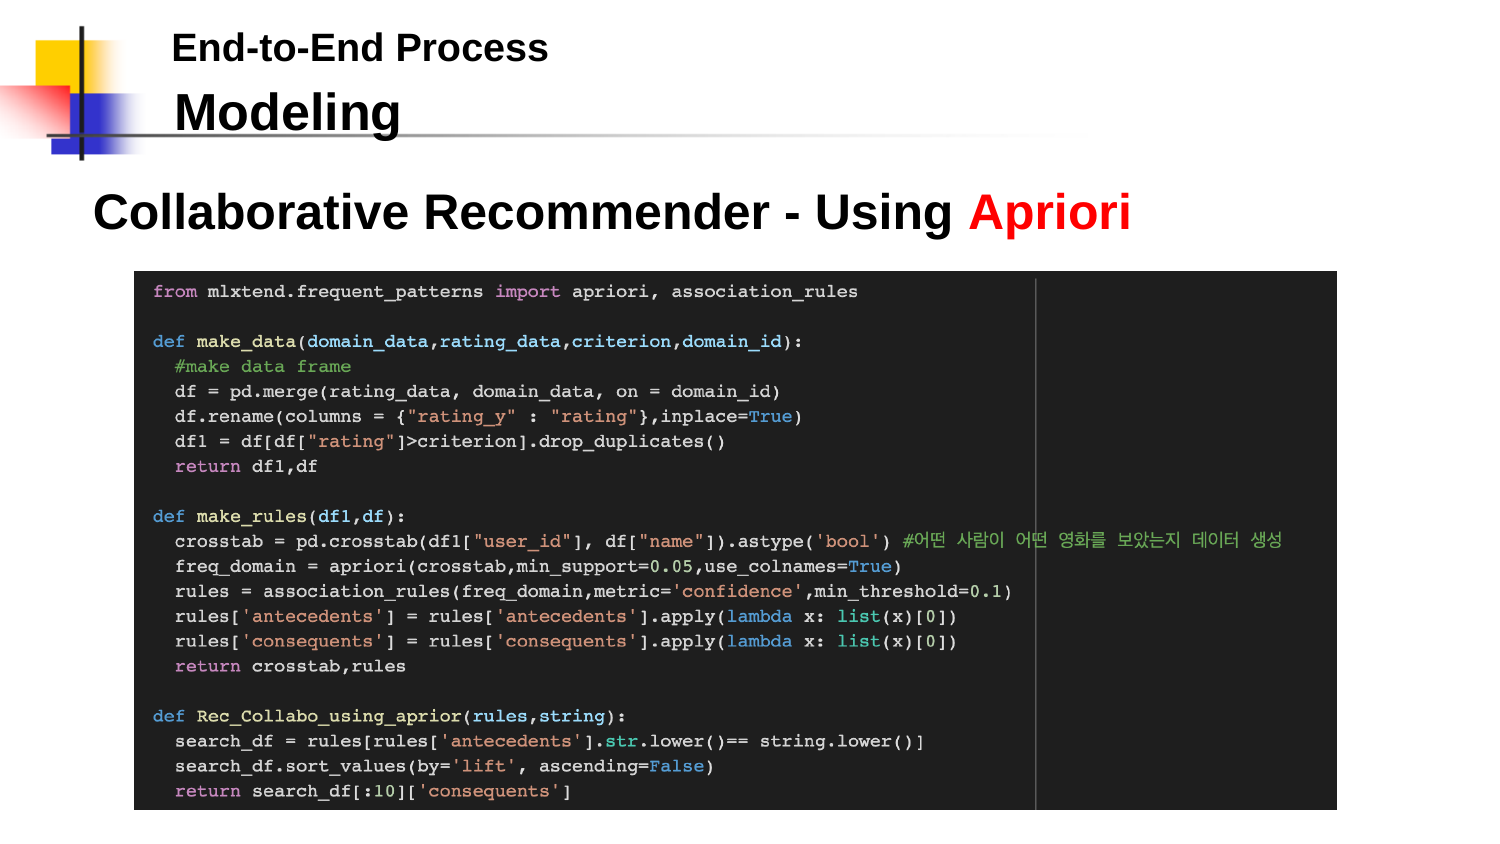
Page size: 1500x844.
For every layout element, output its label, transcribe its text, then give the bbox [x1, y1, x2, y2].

picture [134, 271, 1337, 811]
picture [0, 2, 1147, 190]
text_box Collaborative Recommender - Using Apriori [77, 164, 1422, 255]
